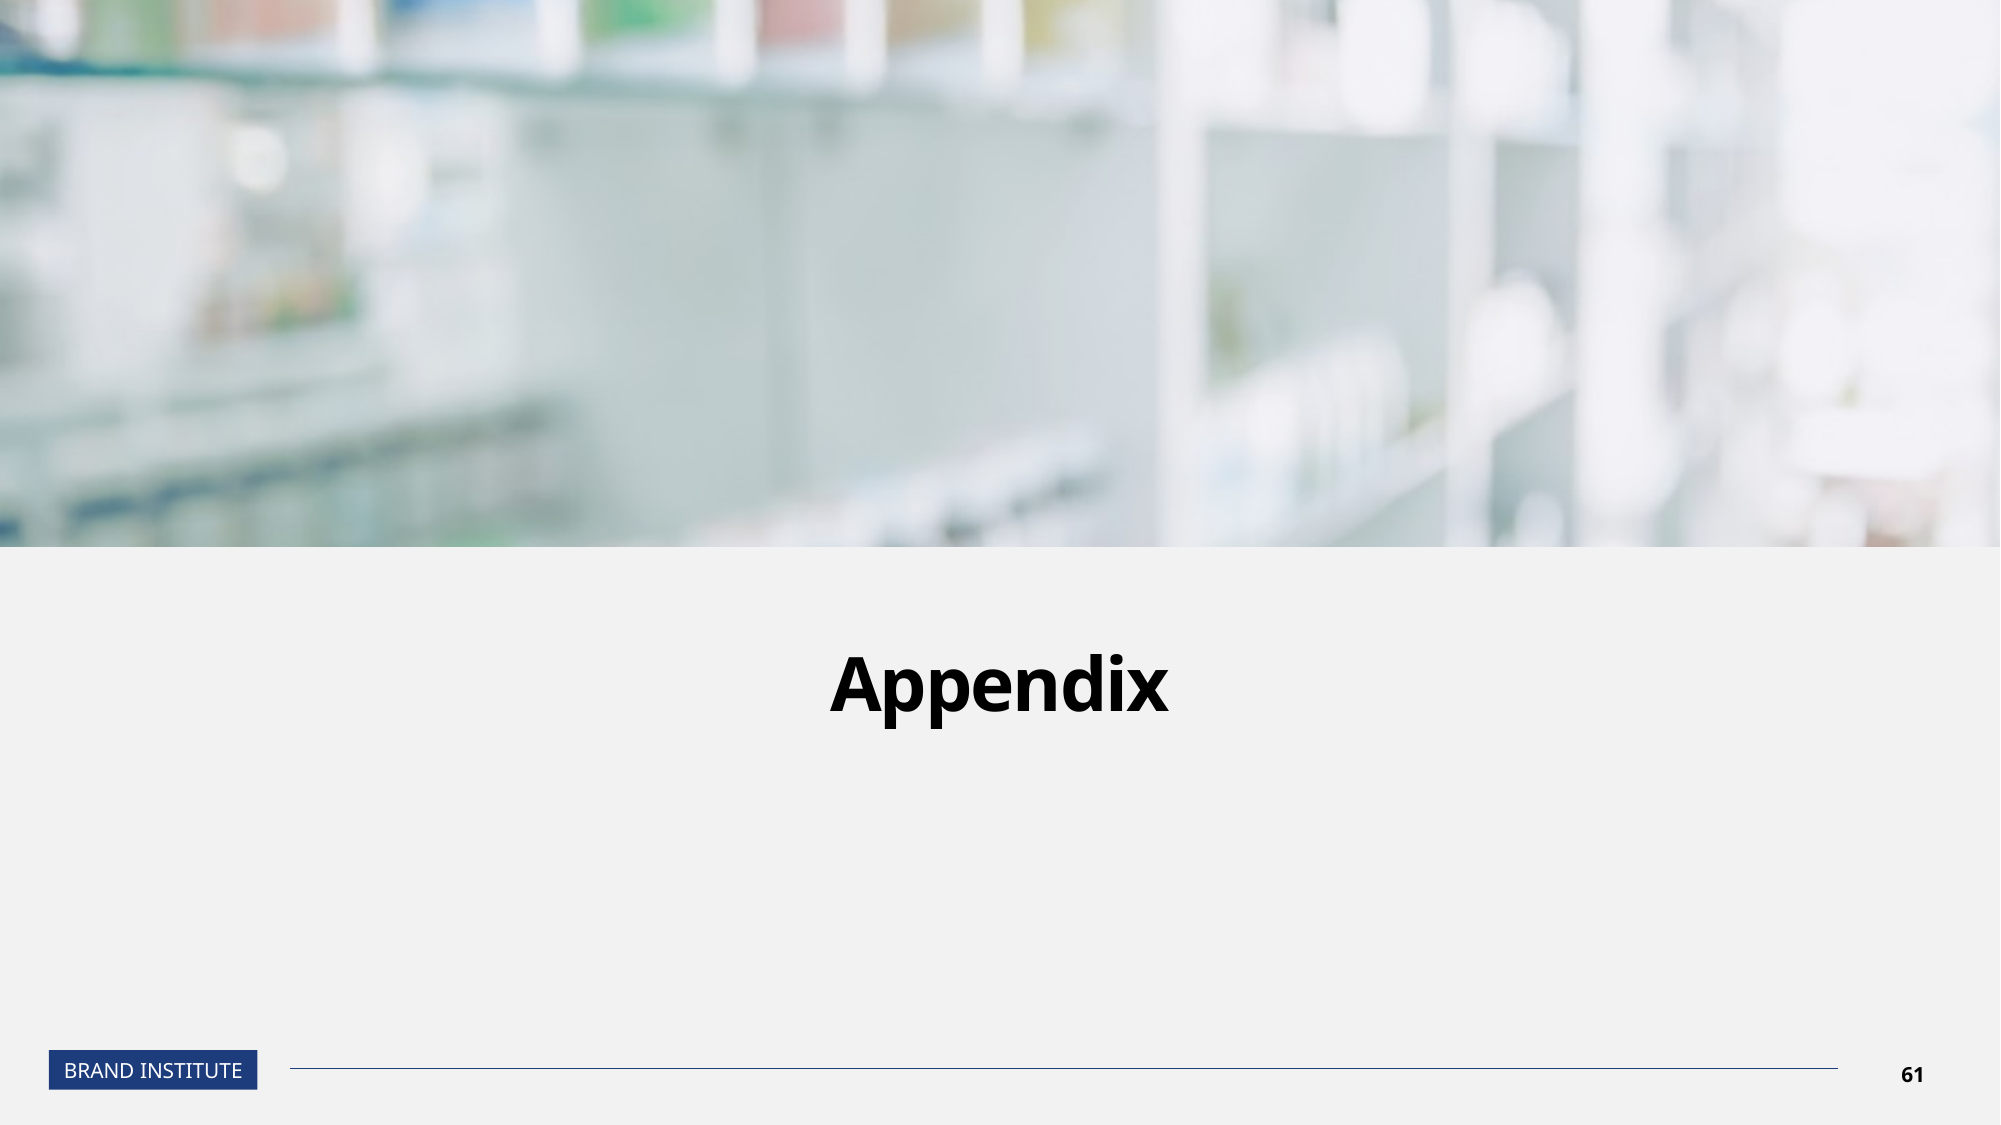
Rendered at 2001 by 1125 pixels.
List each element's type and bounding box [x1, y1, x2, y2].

picture [0, 0, 2000, 547]
text_box [249, 646, 1751, 751]
